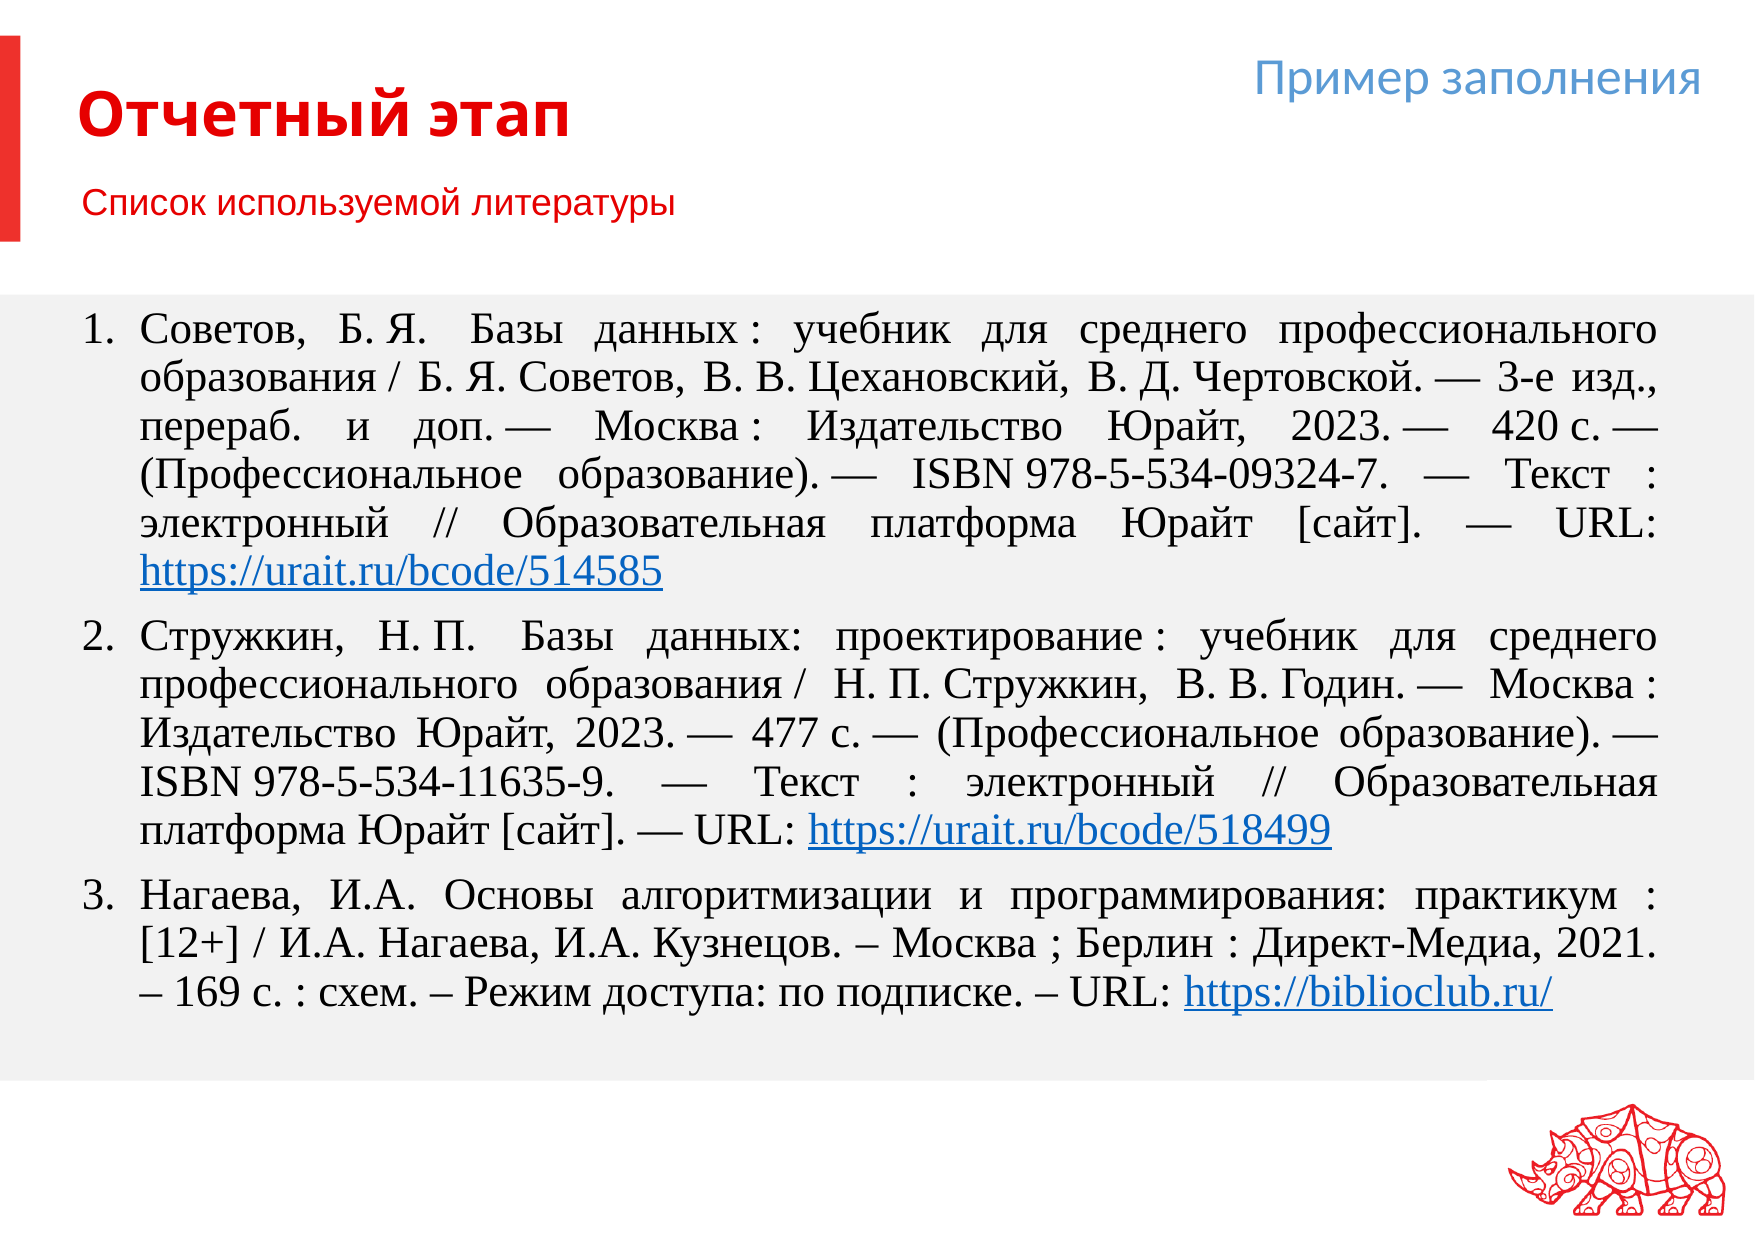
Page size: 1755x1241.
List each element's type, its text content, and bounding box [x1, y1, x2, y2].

picture [1487, 1080, 1755, 1229]
list Список используемой литературы [50, 138, 1662, 232]
list Советов, Б. Я. Базы данных : учебник для среднего профессионального образования / Б. Я. Советов, В. В. Цехановский, В. Д. Чертовской. — 3-е изд., перераб. и доп. — Москва : Издательство Юрайт, 2023. — 420 с. — (Профессиональное образование). — ISBN 978-5-534-09324-7. — Текст : электронный // Образовательная платформа Юрайт [сайт]. — URL: https://urait.ru/bcode/514585 Стружкин, Н. П. Базы данных: проектирование : учебник для среднего профессионального образования / Н. П. Стружкин, В. В. Годин. — Москва : Издательство Юрайт, 2023. — 477 с. — (Профессиональное образование). — ISBN 978-5-534-11635-9. — Текст : электронный // Образовательная платформа Юрайт [сайт]. — URL: https://urait.ru/bcode/518499 Нагаева, И.А. Основы алгоритмизации и программирования: практикум : [12+] / И.А. Нагаева, И.А. Кузнецов. – Москва ; Берлин : Директ-Медиа, 2021. – 169 с. : схем. – Режим доступа: по подписке. – URL: https://biblioclub.ru/ [64, 295, 1677, 1093]
text_box Пример заполнения [1219, 34, 1737, 112]
title Отчетный этап [76, 12, 1666, 220]
